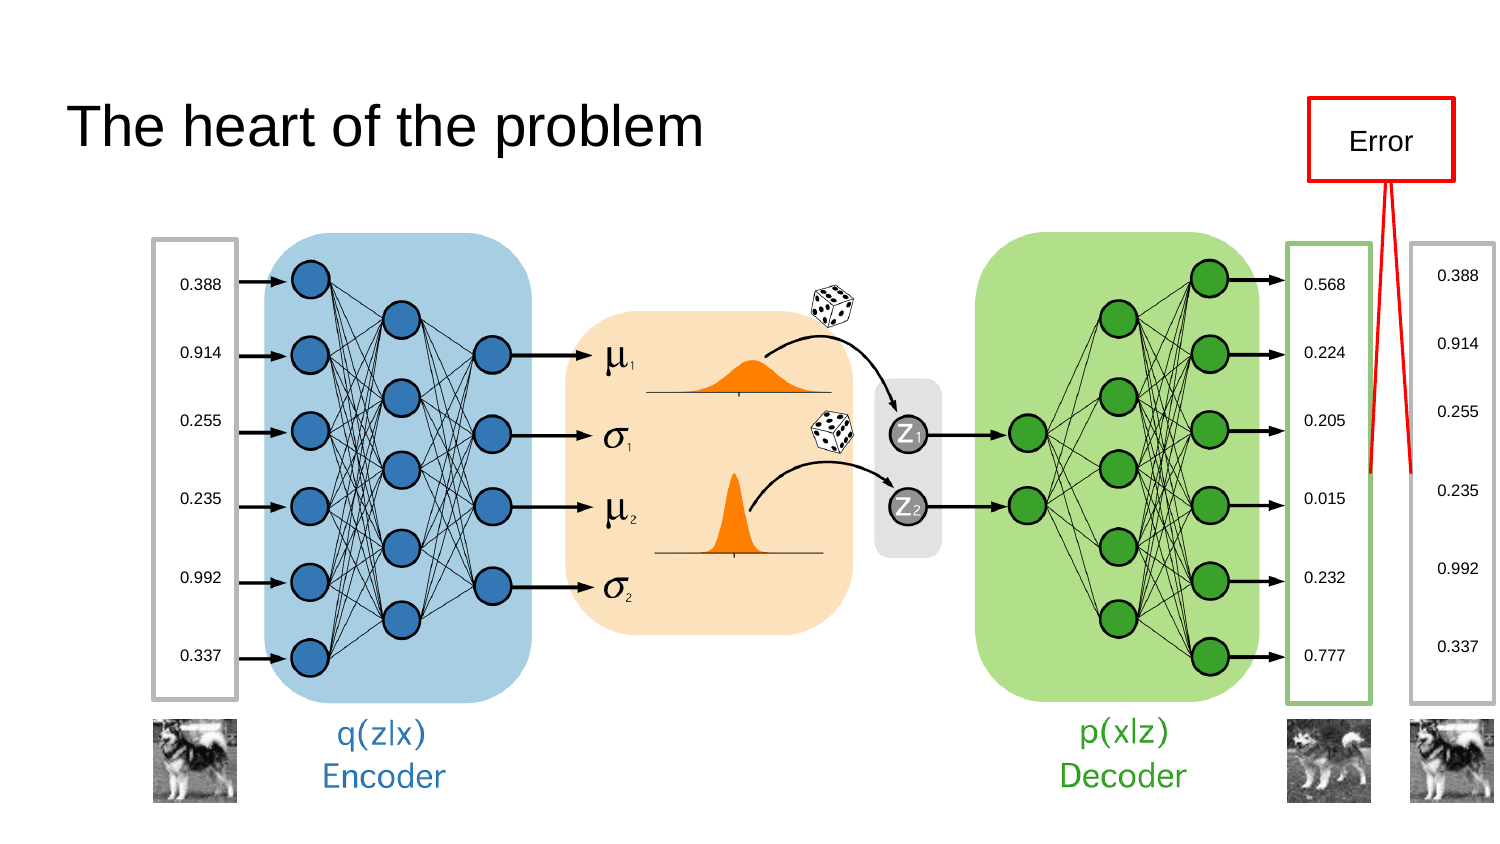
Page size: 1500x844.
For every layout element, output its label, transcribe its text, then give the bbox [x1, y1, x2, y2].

picture [99, 217, 1495, 803]
table_cell 0.337 [1432, 620, 1494, 698]
table_cell 0.255 [1432, 385, 1494, 463]
table_cell 0.992 [1432, 542, 1494, 620]
table_cell 0.914 [1432, 327, 1494, 385]
table_header 0.388 [1432, 249, 1494, 327]
text_box [1432, 698, 1494, 704]
text_box [1432, 243, 1494, 249]
text_box Error [1308, 98, 1454, 181]
table_cell 0.235 [1432, 463, 1494, 542]
title The heart of the problem [51, 72, 1449, 167]
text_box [1370, 181, 1386, 474]
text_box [1390, 182, 1412, 474]
